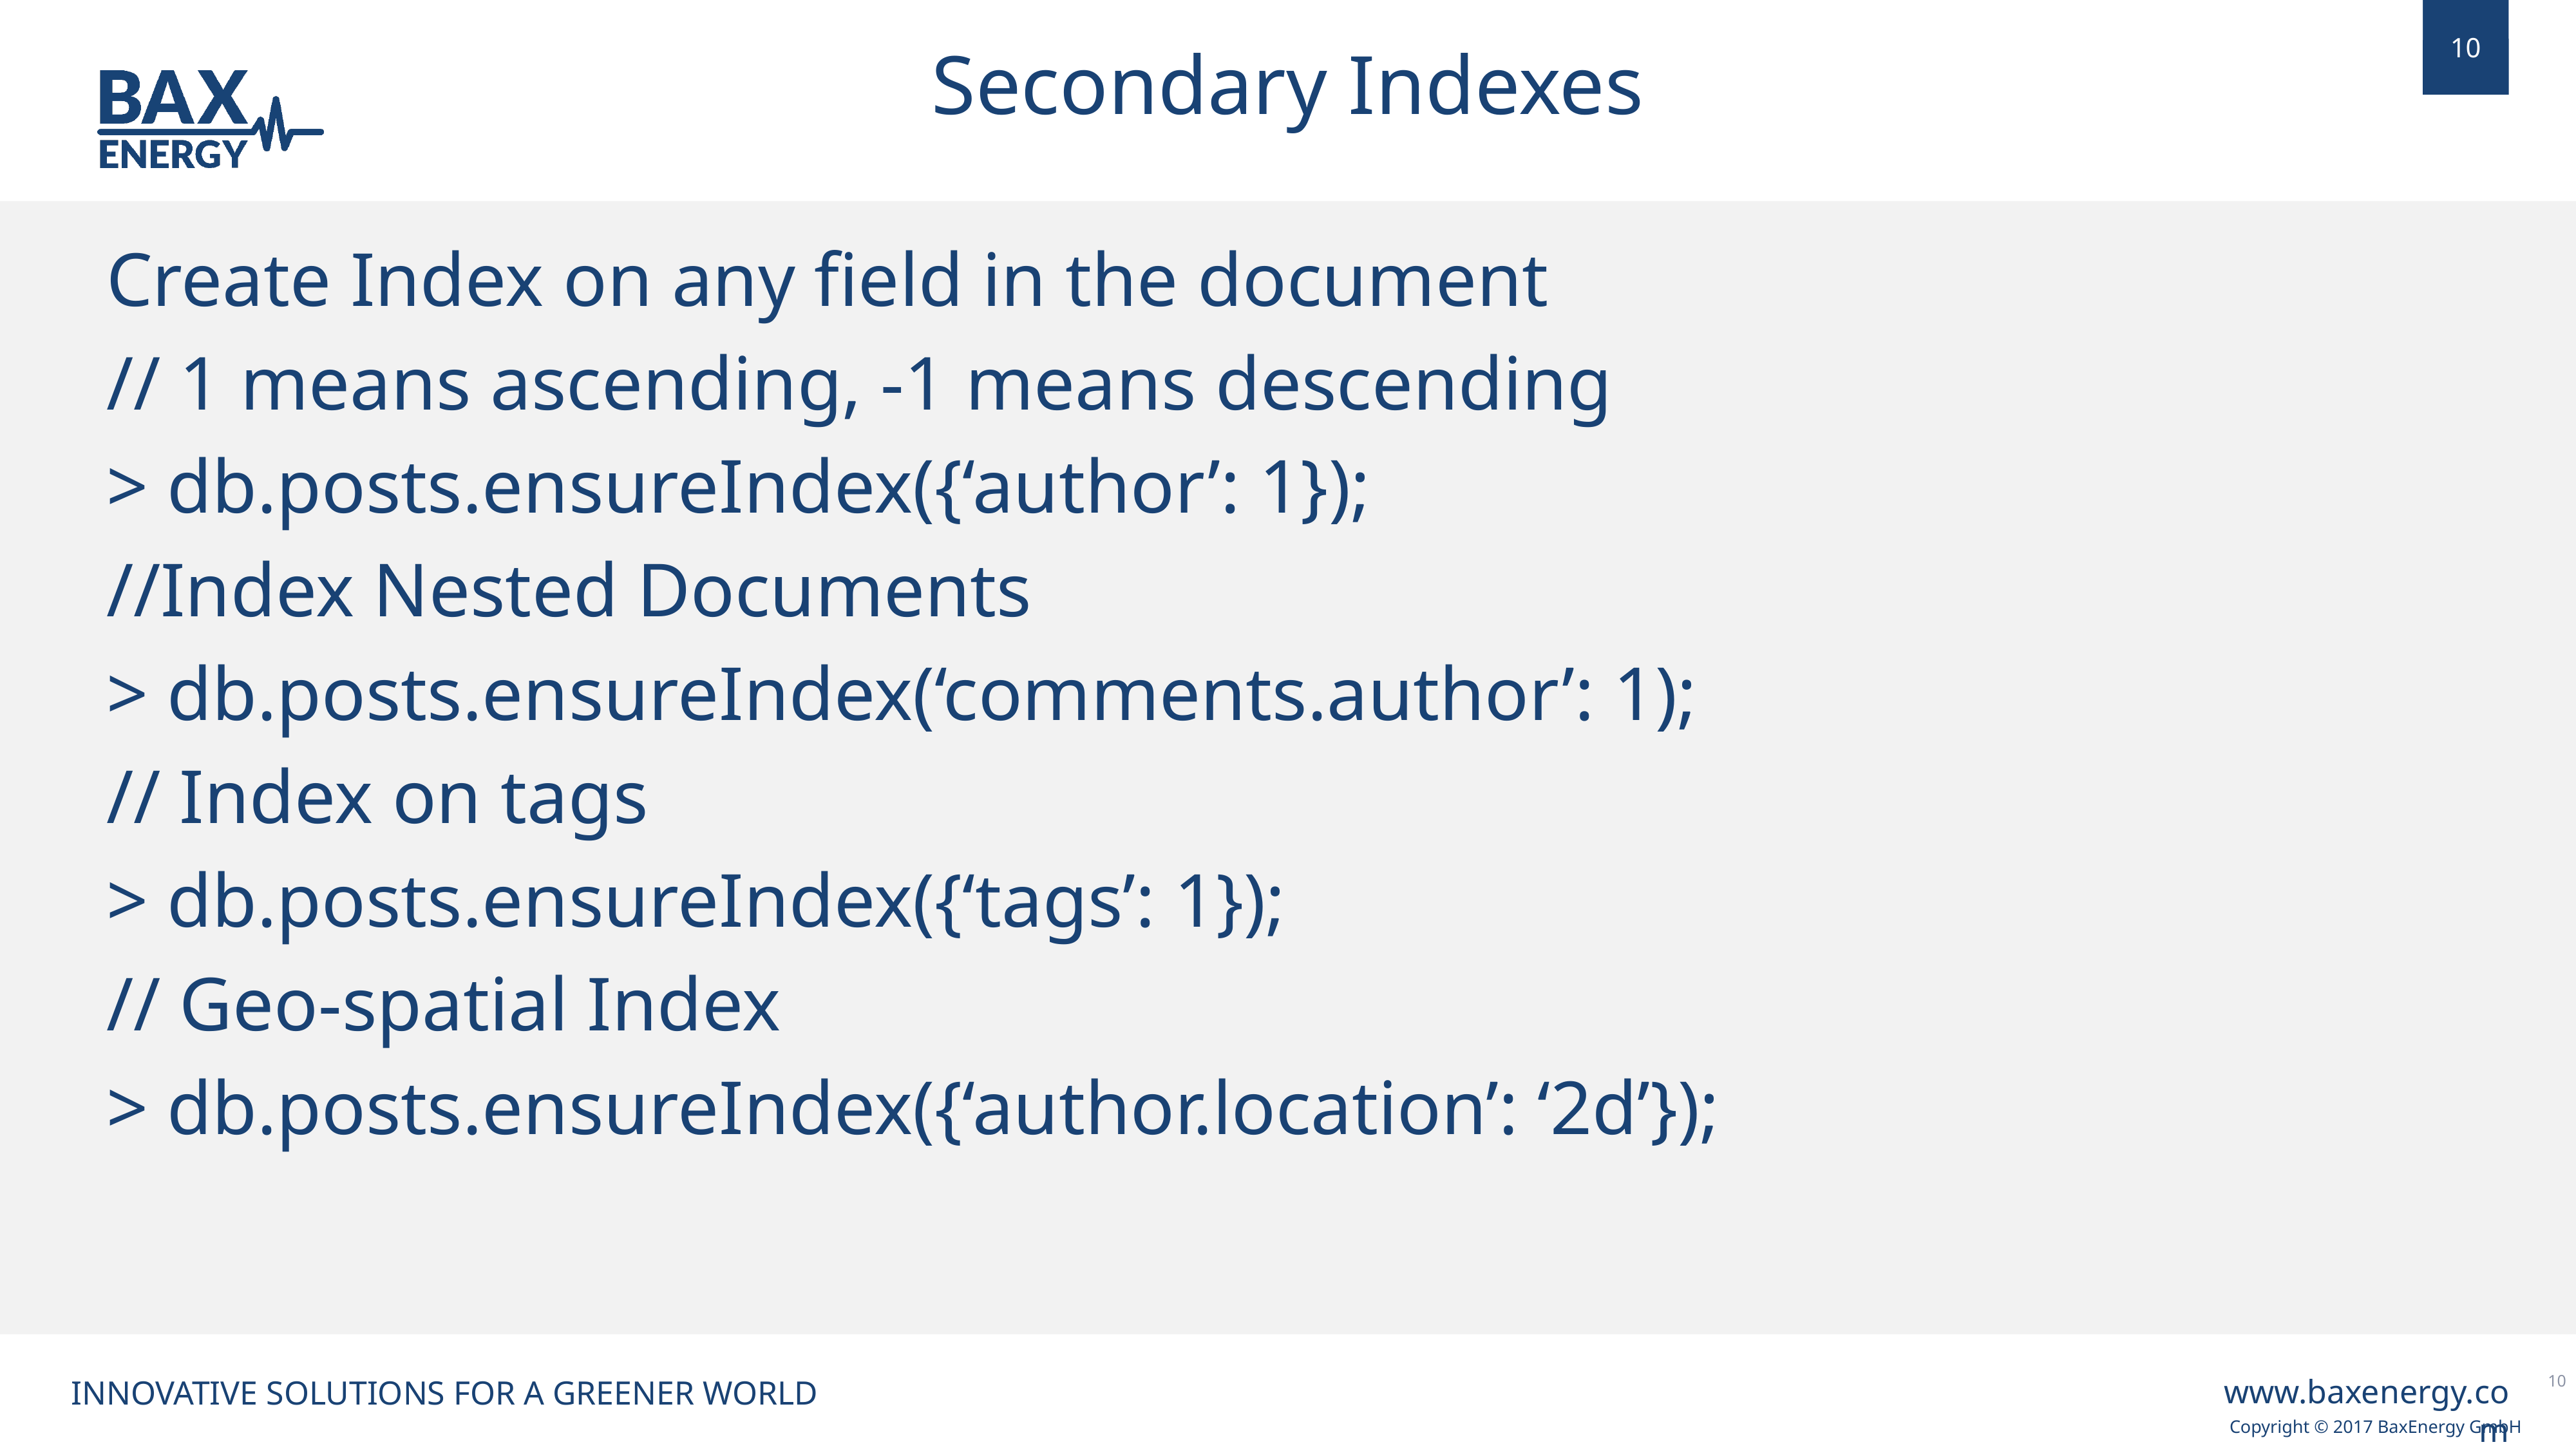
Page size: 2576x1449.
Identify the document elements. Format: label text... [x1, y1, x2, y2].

list Secondary Indexes [580, 0, 1996, 195]
picture [97, 70, 324, 168]
text_box Create Index on any field in the document // 1 means ascending, -1 means descending > db.posts.ensureIndex({‘author’: 1}); //Index Nested Documents > db.posts.ensureIndex(‘comments.author’: 1); // Index on tags > db.posts.ensureIndex({‘tags’: 1}); // Geo-spatial Index > db.posts.ensureIndex({‘author.location’: ‘2d’}); [97, 233, 2197, 1159]
slide_number 10 [1996, 1343, 2576, 1421]
